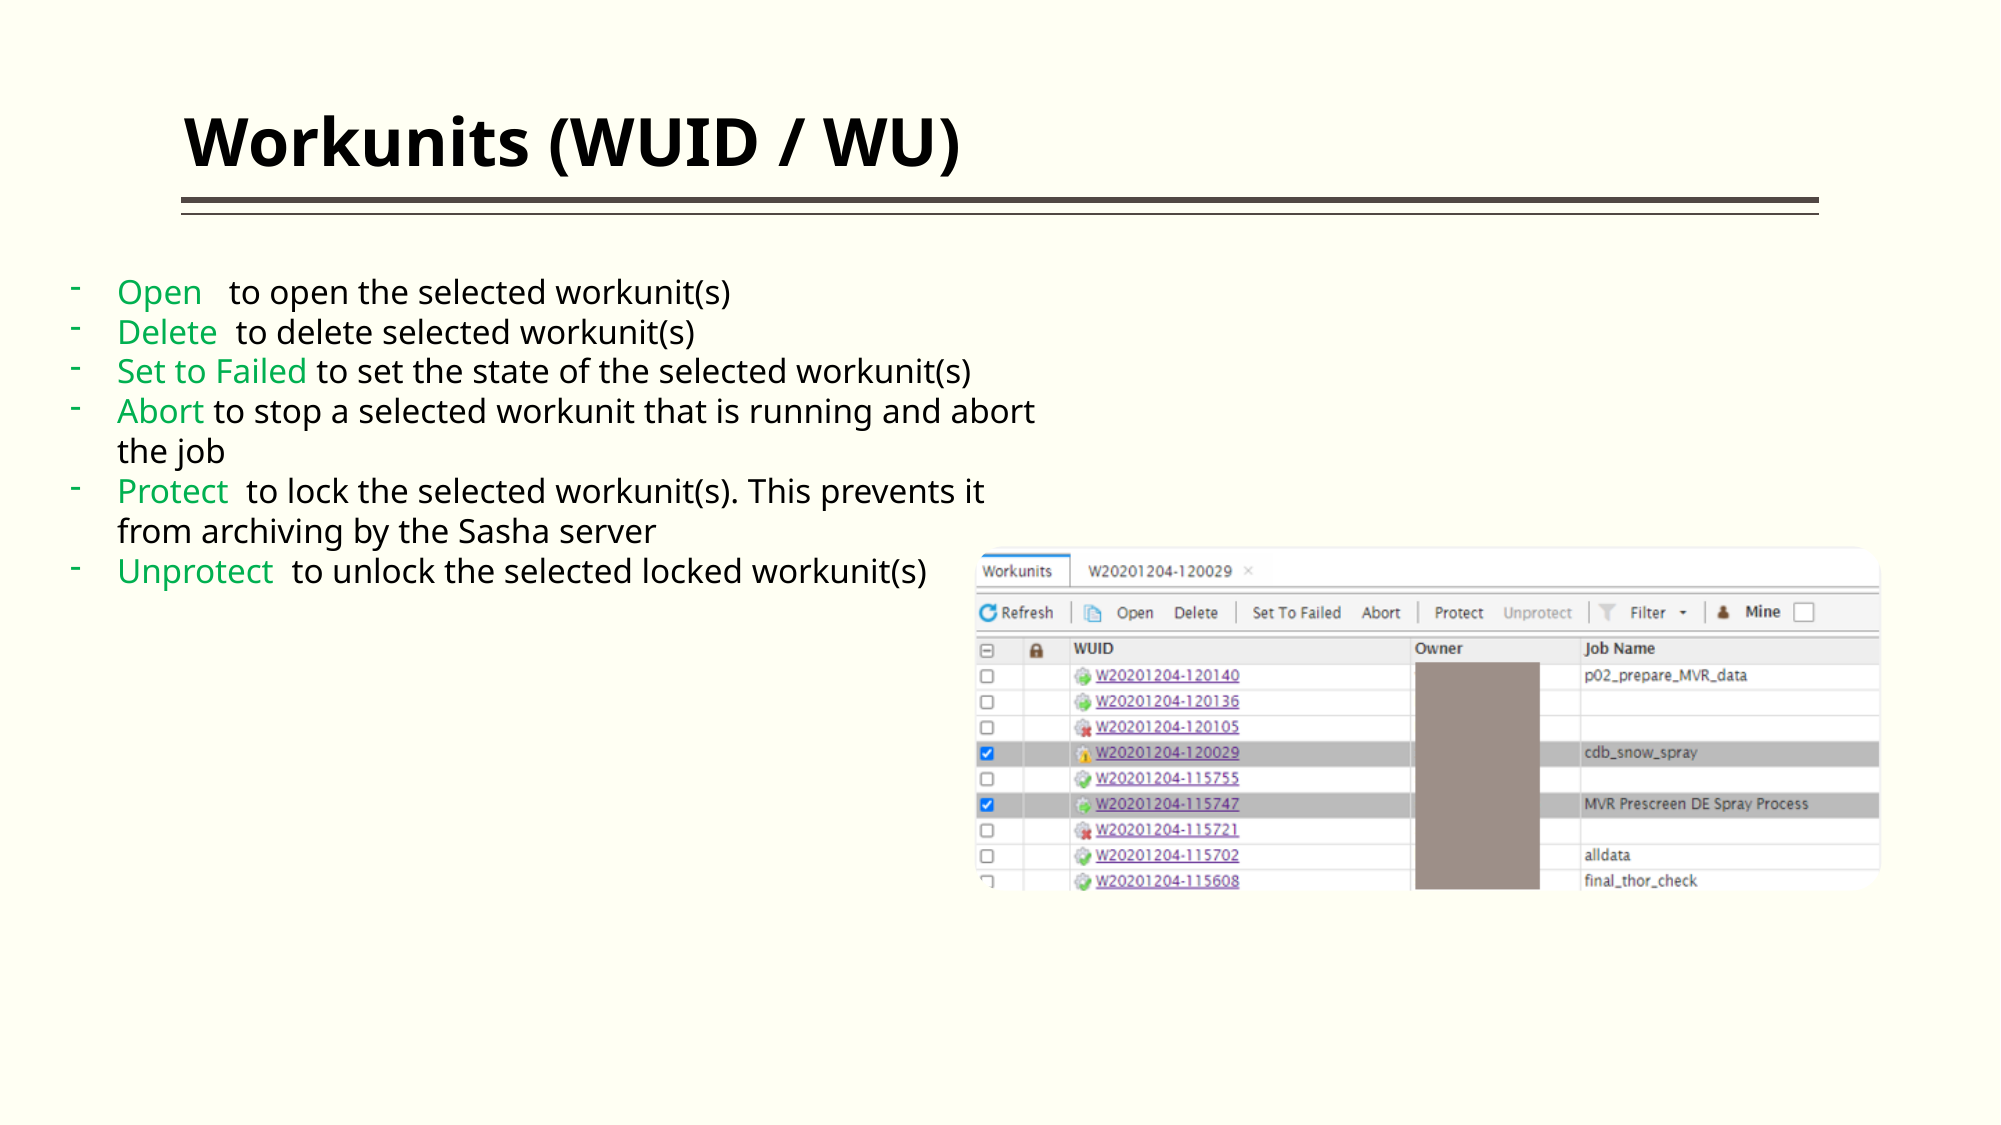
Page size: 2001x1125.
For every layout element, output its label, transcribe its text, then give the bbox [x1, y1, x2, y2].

text_box Open to open the selected workunit(s) Delete to delete selected workunit(s) Set to Failed to set the state of the selected workunit(s) Abort to stop a selected workunit that is running and abort the job Protect to lock the selected workunit(s). This prevents it from archiving by the Sasha server Unprotect to unlock the selected locked workunit(s) [55, 263, 1056, 598]
picture [974, 546, 1882, 891]
text_box Workunits (WUID / WU) [184, 108, 1025, 182]
